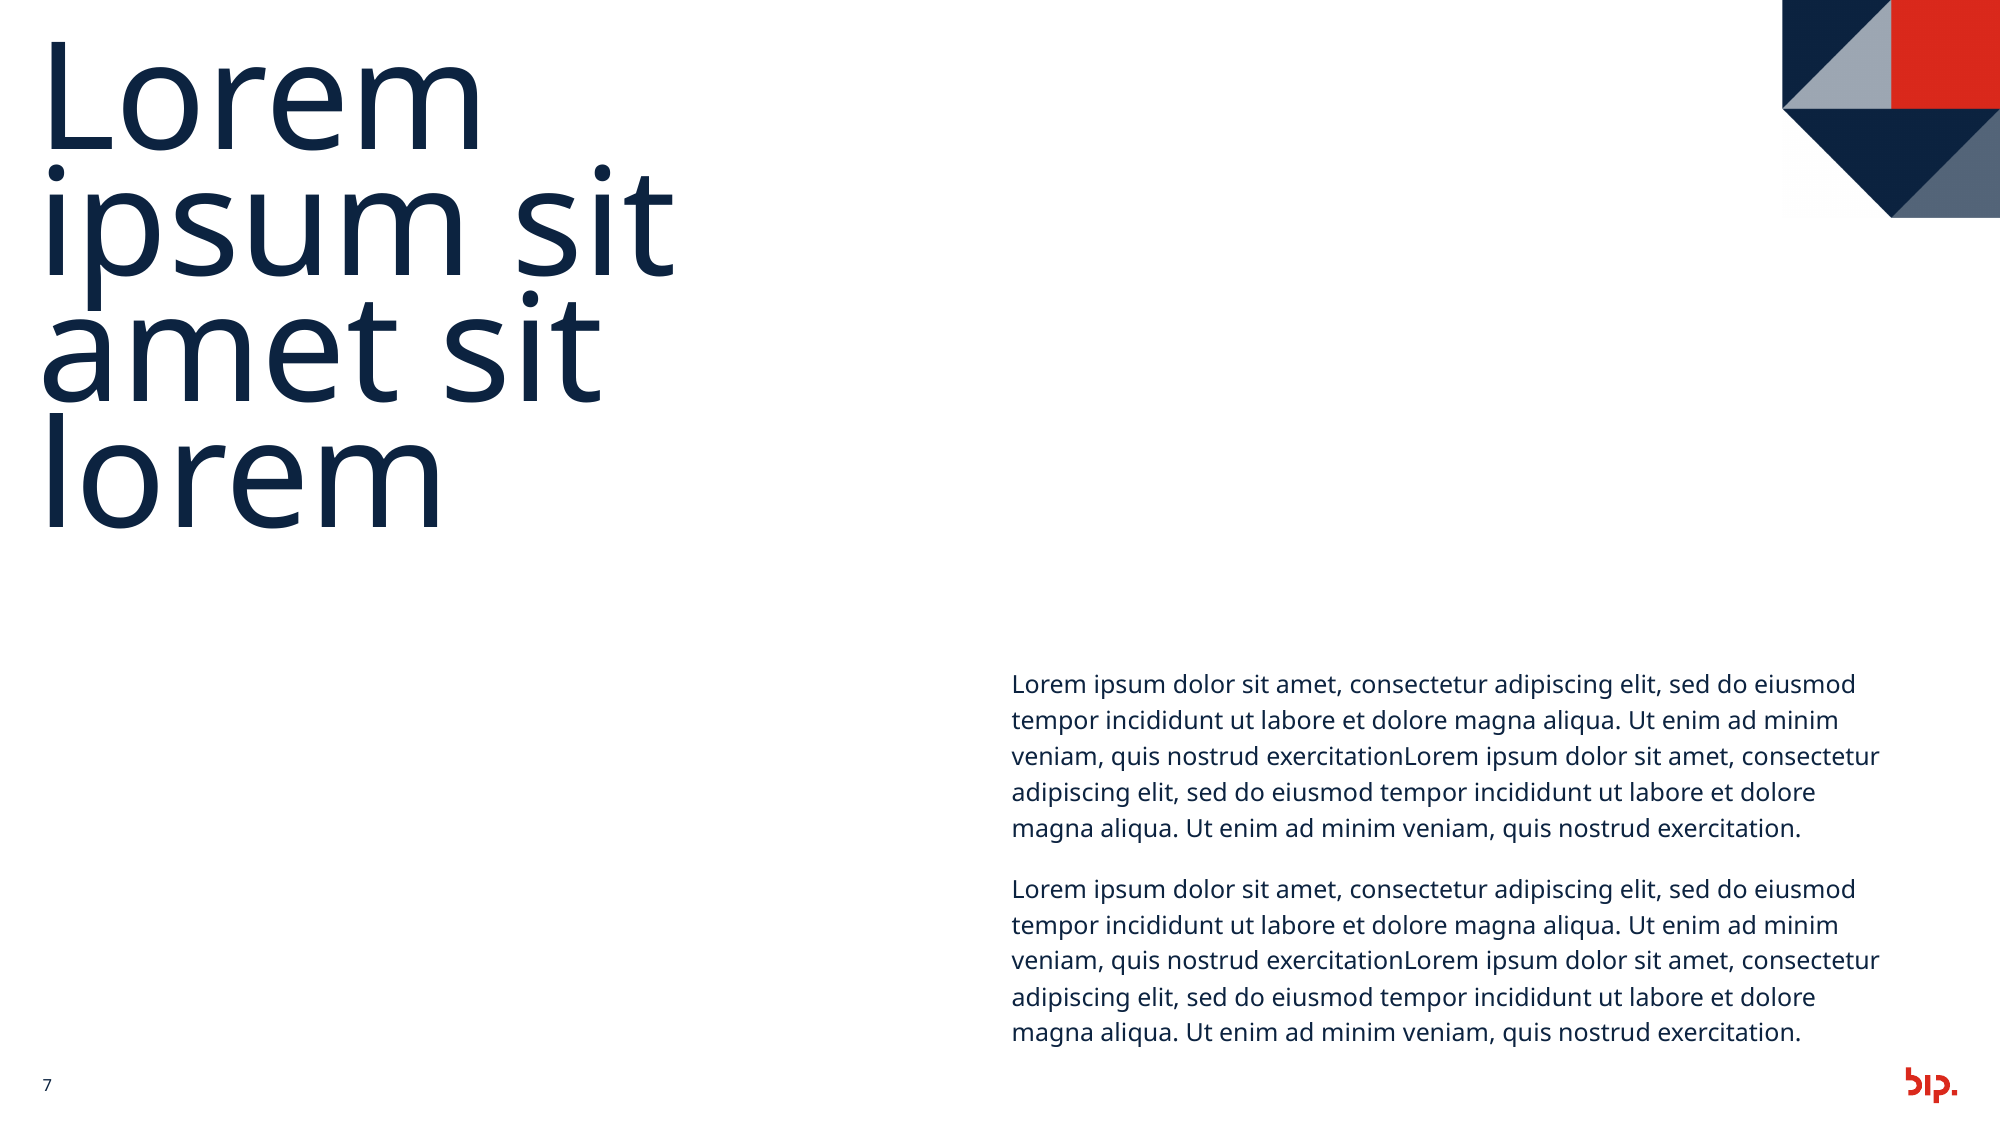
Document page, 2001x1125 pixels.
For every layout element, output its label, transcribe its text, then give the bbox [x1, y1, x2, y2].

text_box Lorem ipsum sit amet sit lorem [37, 48, 930, 402]
text_box Lorem ipsum dolor sit amet, consectetur adipiscing elit, sed do eiusmod tempor incididunt ut labore et dolore magna aliqua. Ut enim ad minim veniam, quis nostrud exercitationLorem ipsum dolor sit amet, consectetur adipiscing elit, sed do eiusmod tempor incididunt ut labore et dolore magna aliqua. Ut enim ad minim veniam, quis nostrud exercitation. Lorem ipsum dolor sit amet, consectetur adipiscing elit, sed do eiusmod tempor incididunt ut labore et dolore magna aliqua. Ut enim ad minim veniam, quis nostrud exercitationLorem ipsum dolor sit amet, consectetur adipiscing elit, sed do eiusmod tempor incididunt ut labore et dolore magna aliqua. Ut enim ad minim veniam, quis nostrud exercitation. [1011, 518, 1898, 1047]
picture [1782, 0, 2000, 218]
